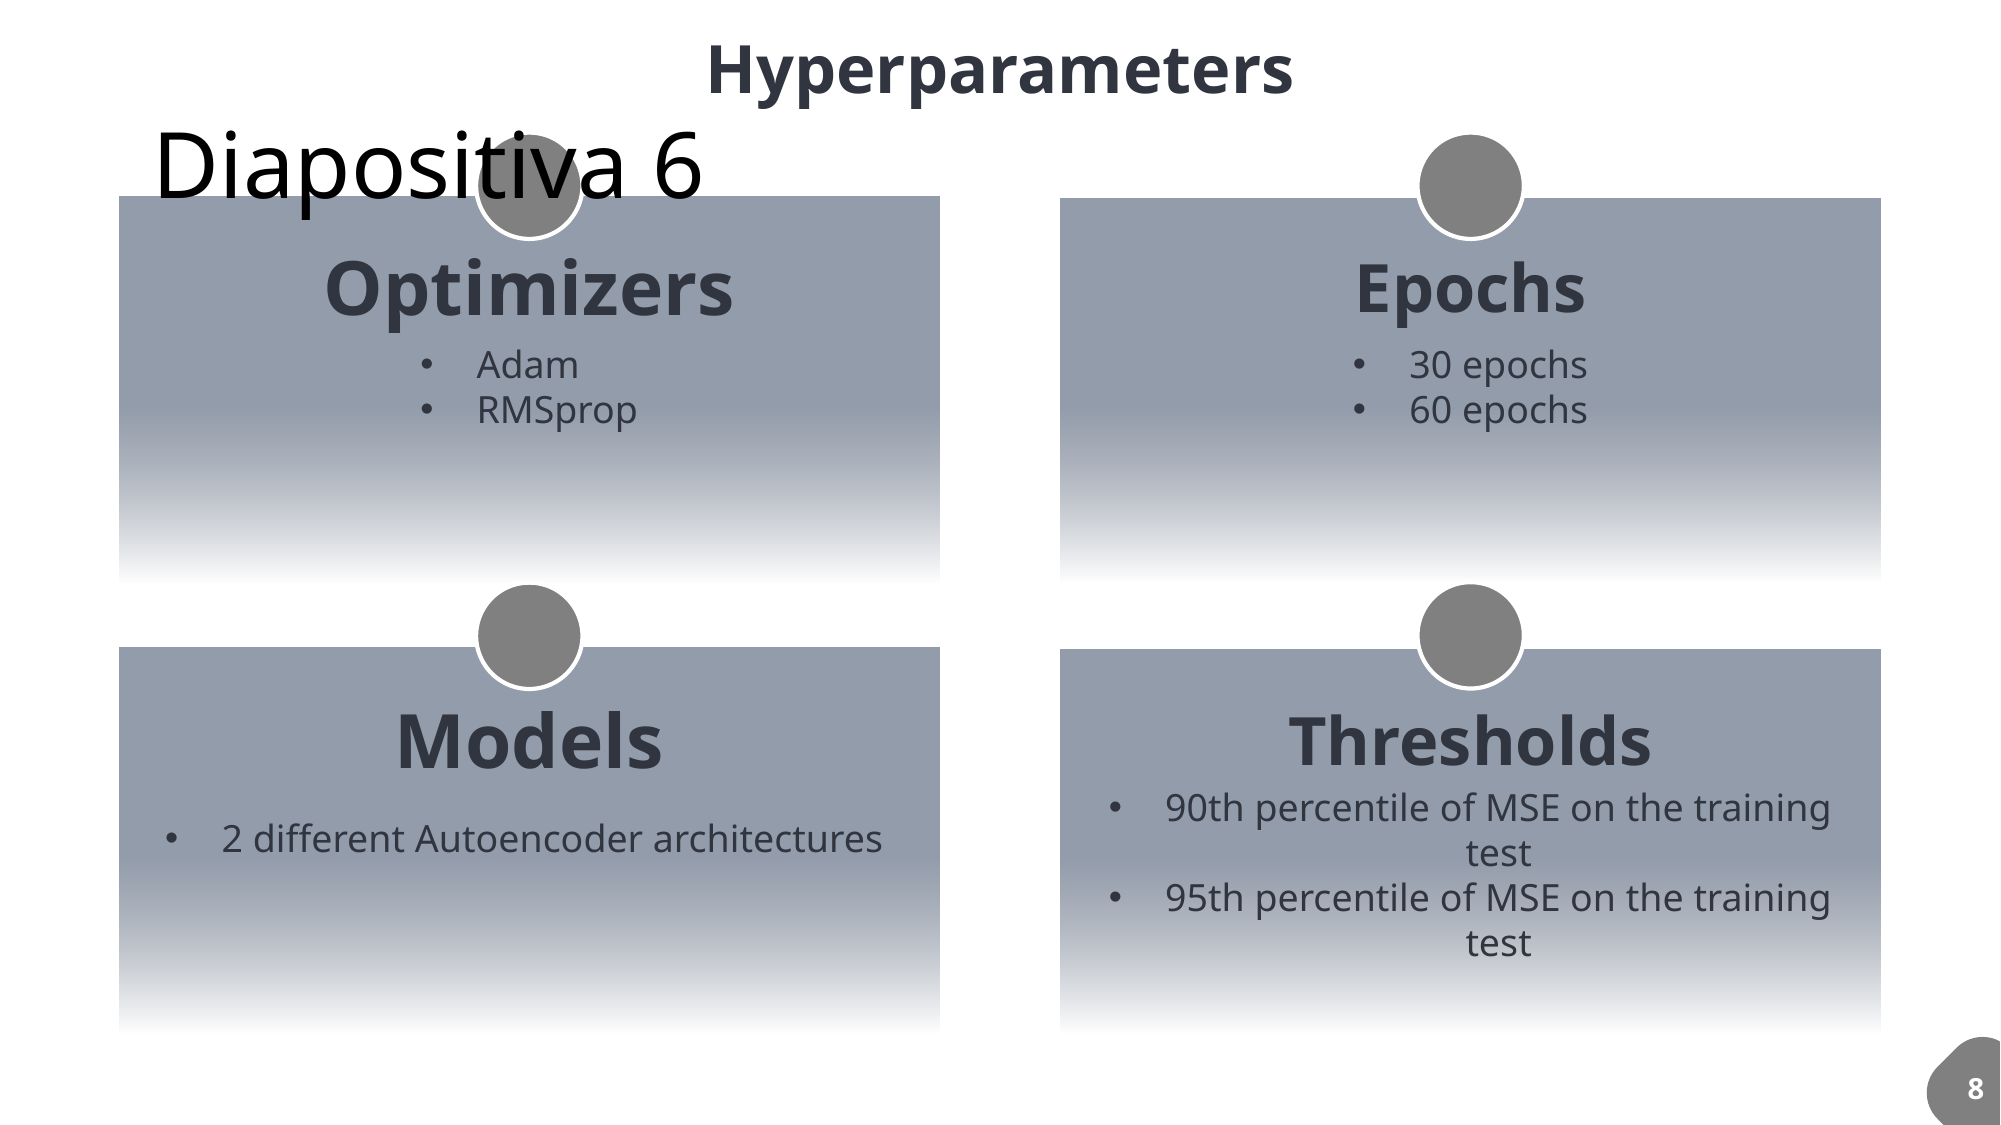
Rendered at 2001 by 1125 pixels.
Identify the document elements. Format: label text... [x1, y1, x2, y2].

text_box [119, 582, 1881, 1034]
title Diapositiva 6 [137, 59, 1863, 132]
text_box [119, 132, 1881, 582]
text_box [1925, 1035, 2000, 1125]
text_box Hyperparameters [705, 27, 1295, 59]
text_box 8 [1952, 1063, 2000, 1113]
